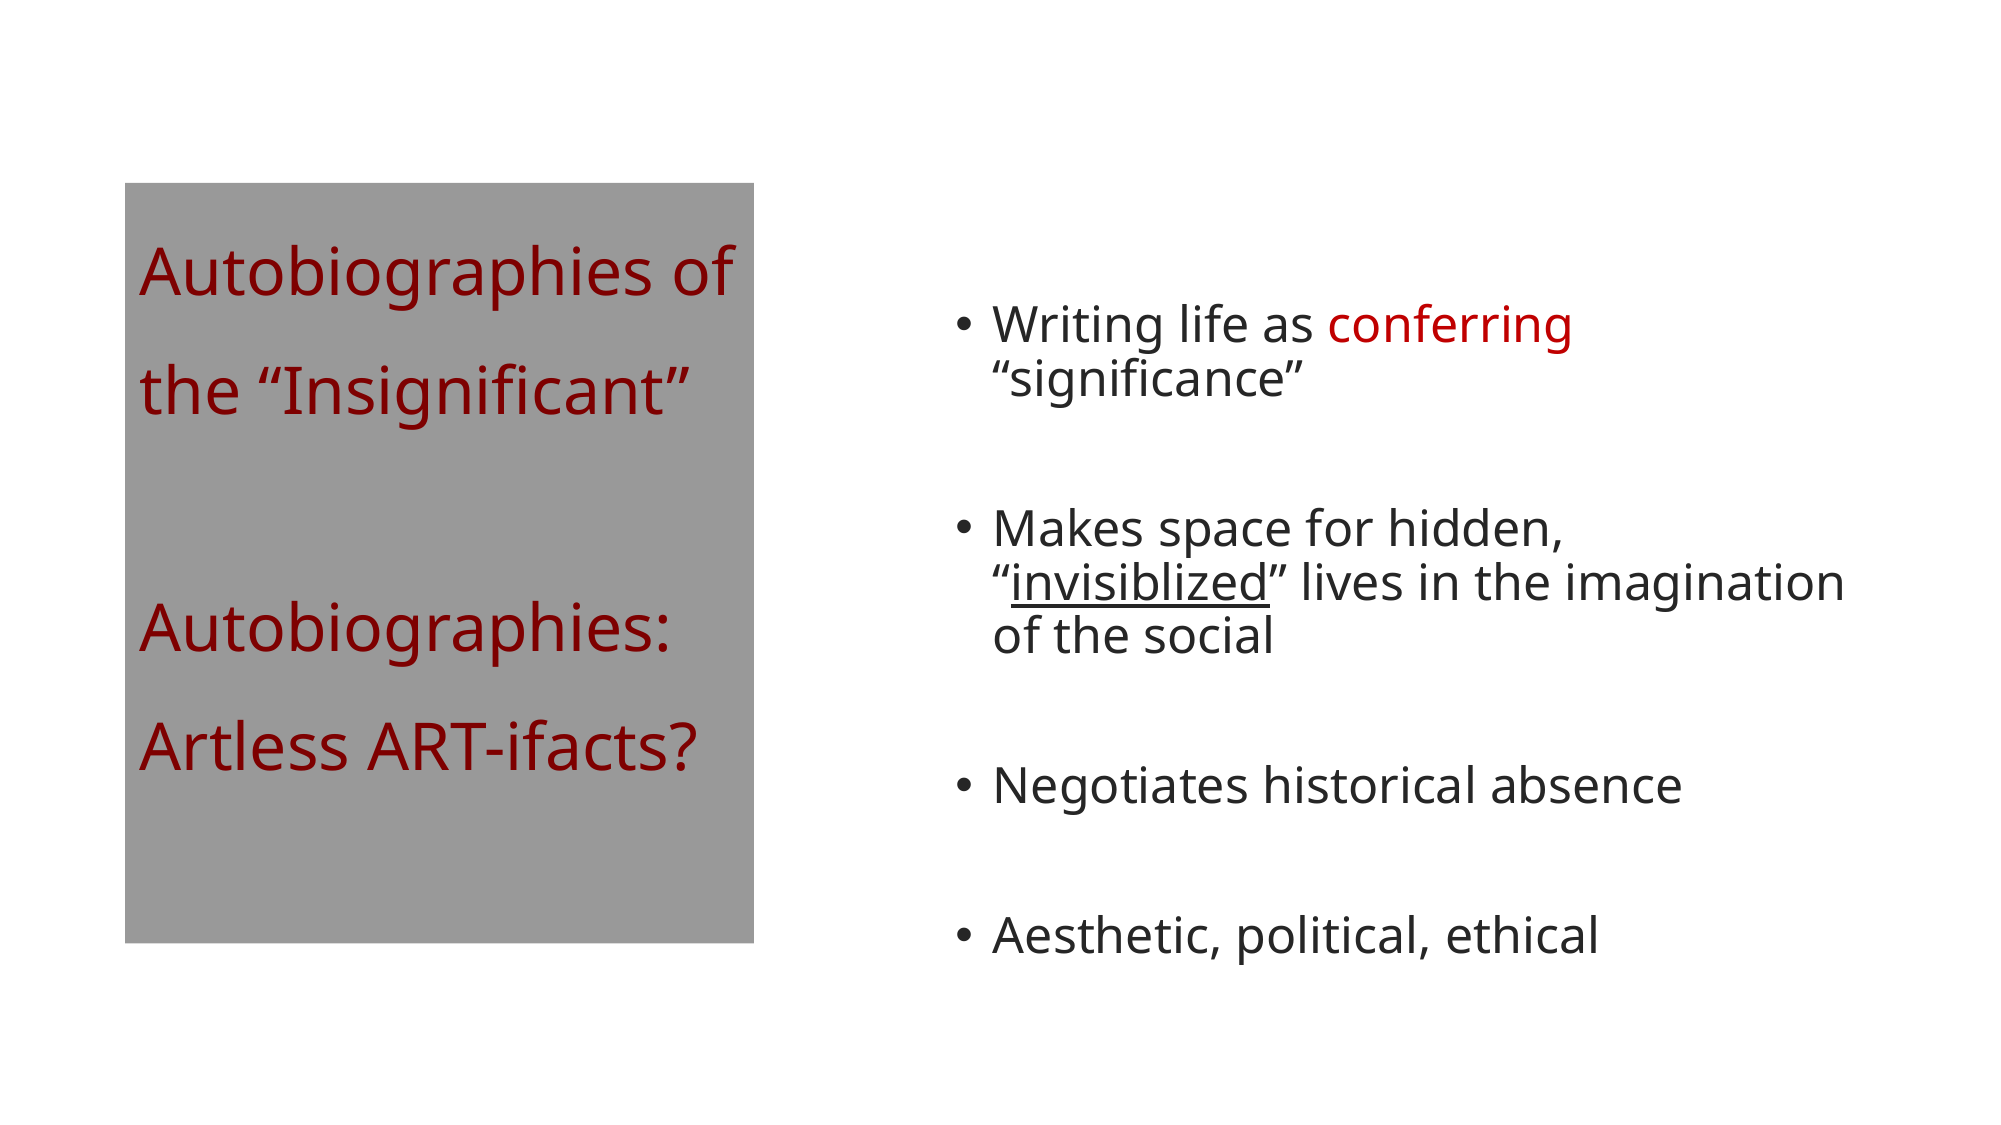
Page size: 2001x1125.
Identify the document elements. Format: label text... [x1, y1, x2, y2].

list Writing life as conferring “significance” Makes space for hidden, “invisiblized” lives in the imagination of the social Negotiates historical absence Aesthetic, political, ethical [940, 210, 1875, 1067]
title Autobiographies of the “Insignificant” Autobiographies: Artless ART-ifacts? [125, 182, 754, 944]
